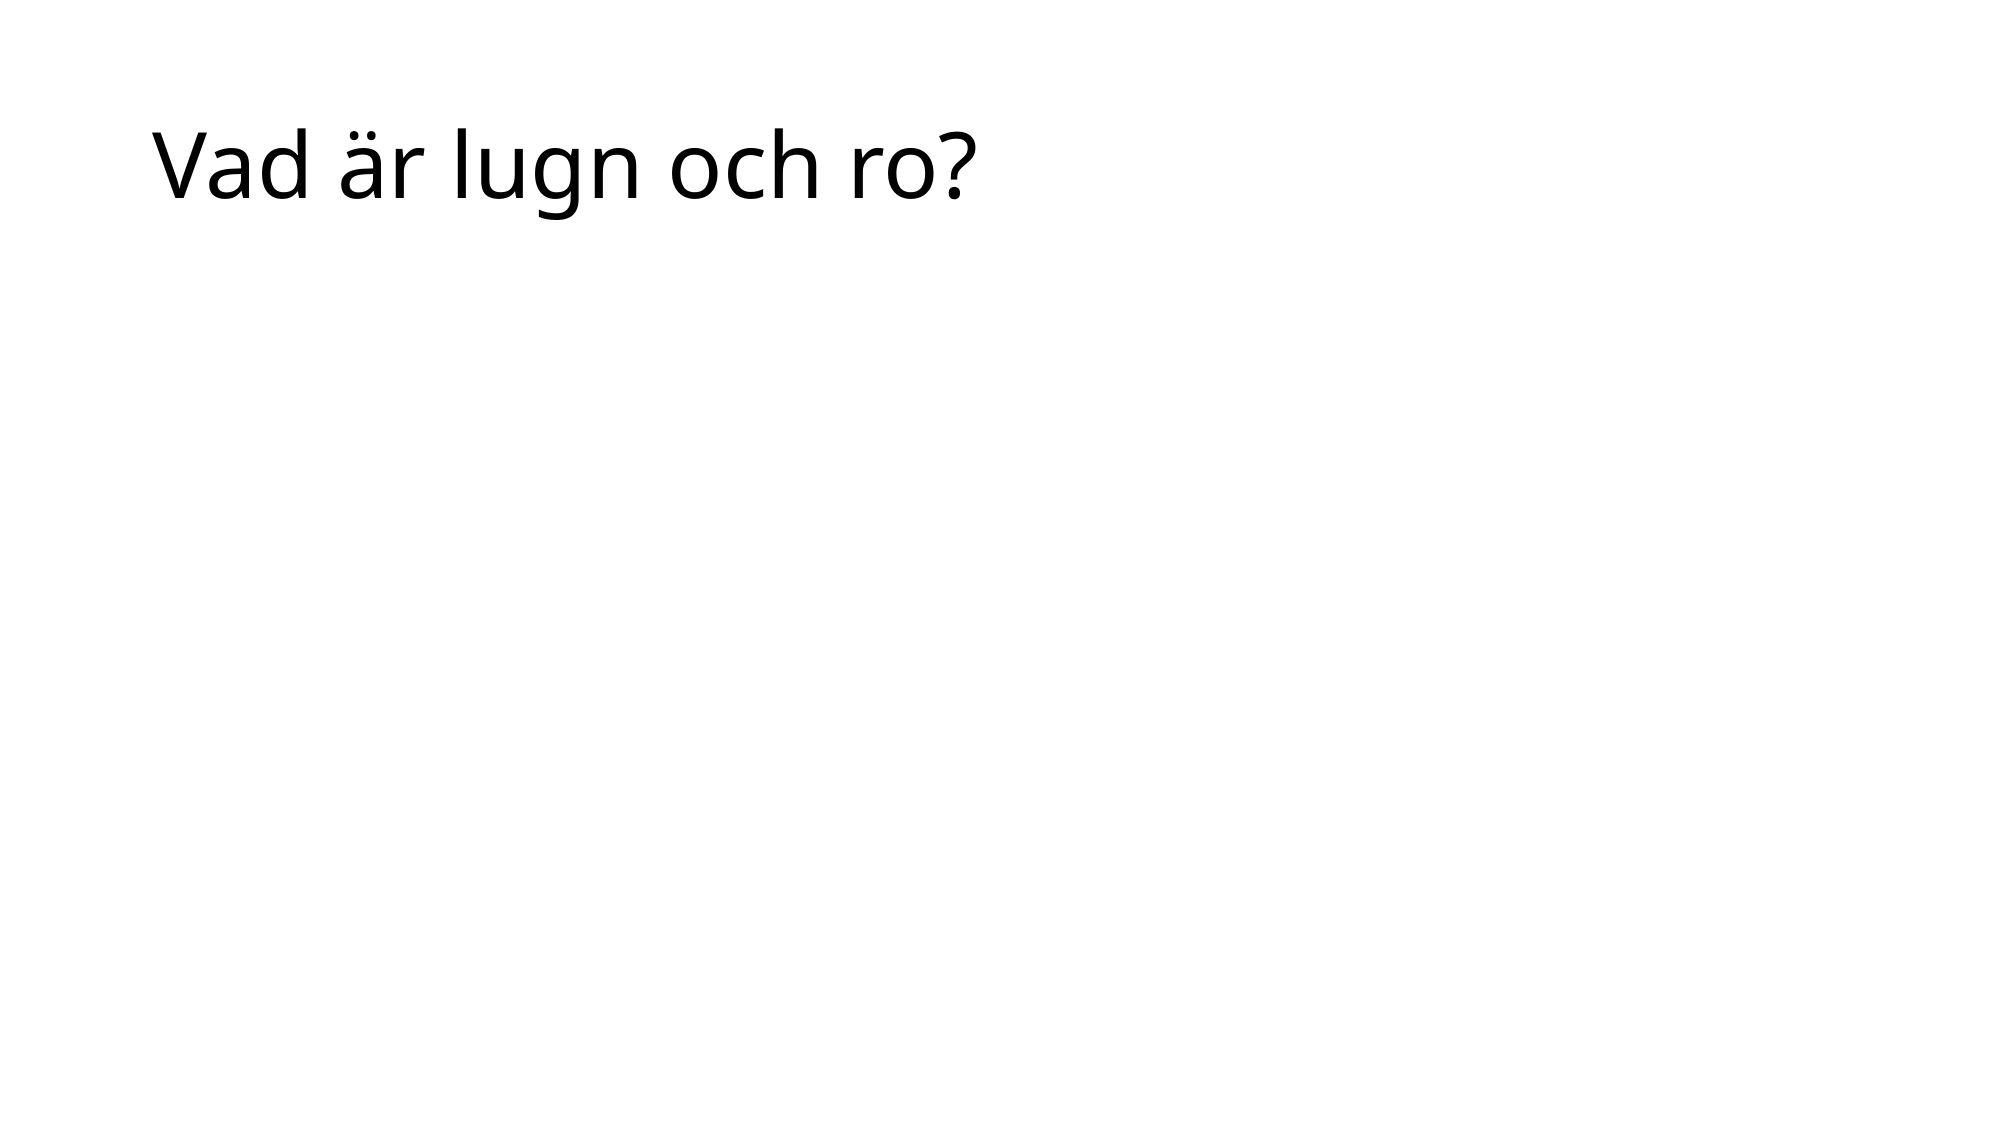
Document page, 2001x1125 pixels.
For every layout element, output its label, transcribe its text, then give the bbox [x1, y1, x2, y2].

title Vad är lugn och ro? [137, 59, 1863, 278]
